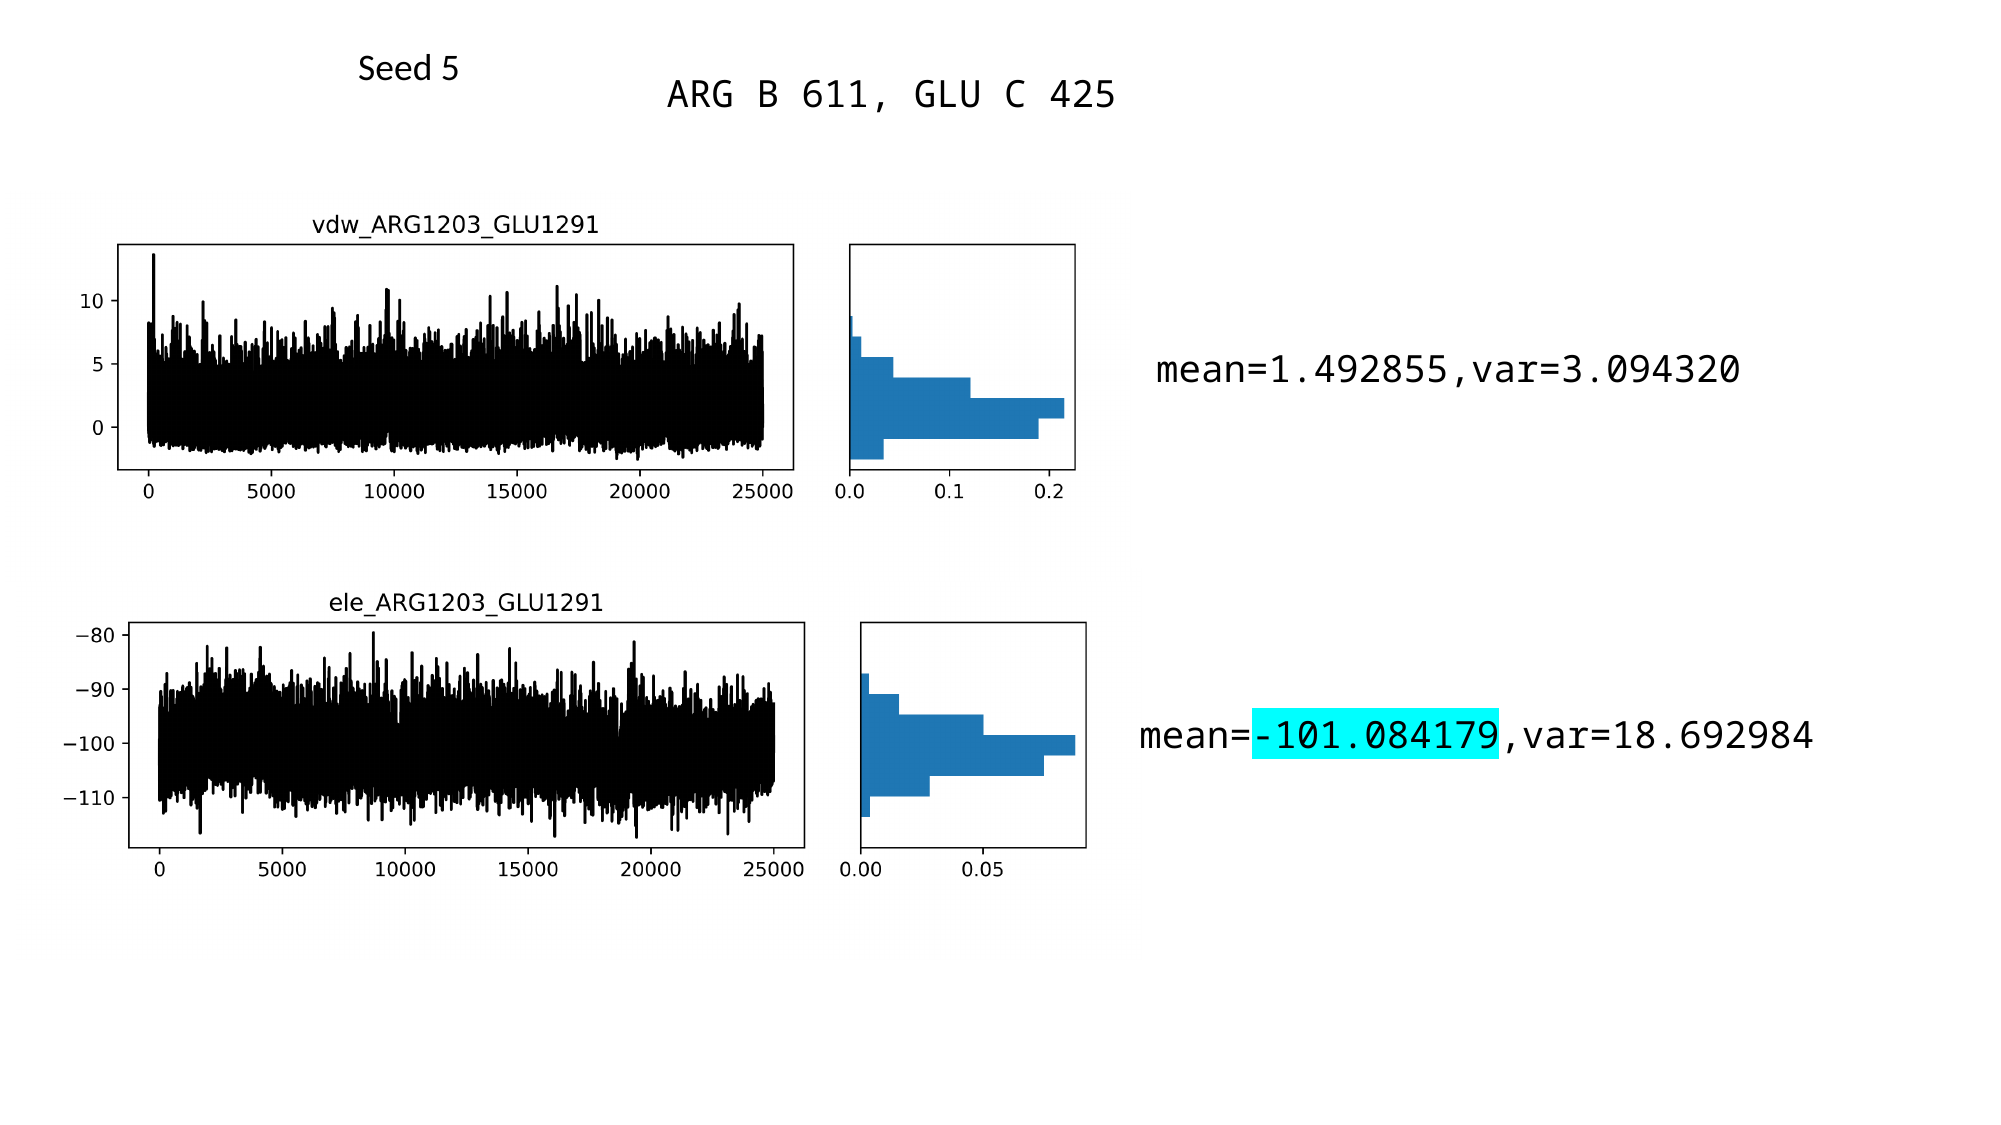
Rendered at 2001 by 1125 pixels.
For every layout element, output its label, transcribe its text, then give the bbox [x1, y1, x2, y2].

text_box mean=-101.084179,var=18.692984 [1142, 703, 1841, 764]
text_box ARG B 611, GLU C 425 [651, 63, 1182, 123]
picture [5, 191, 1142, 960]
text_box Seed 5 [343, 35, 476, 95]
text_box mean=1.492855,var=3.094320 [1141, 337, 1766, 397]
